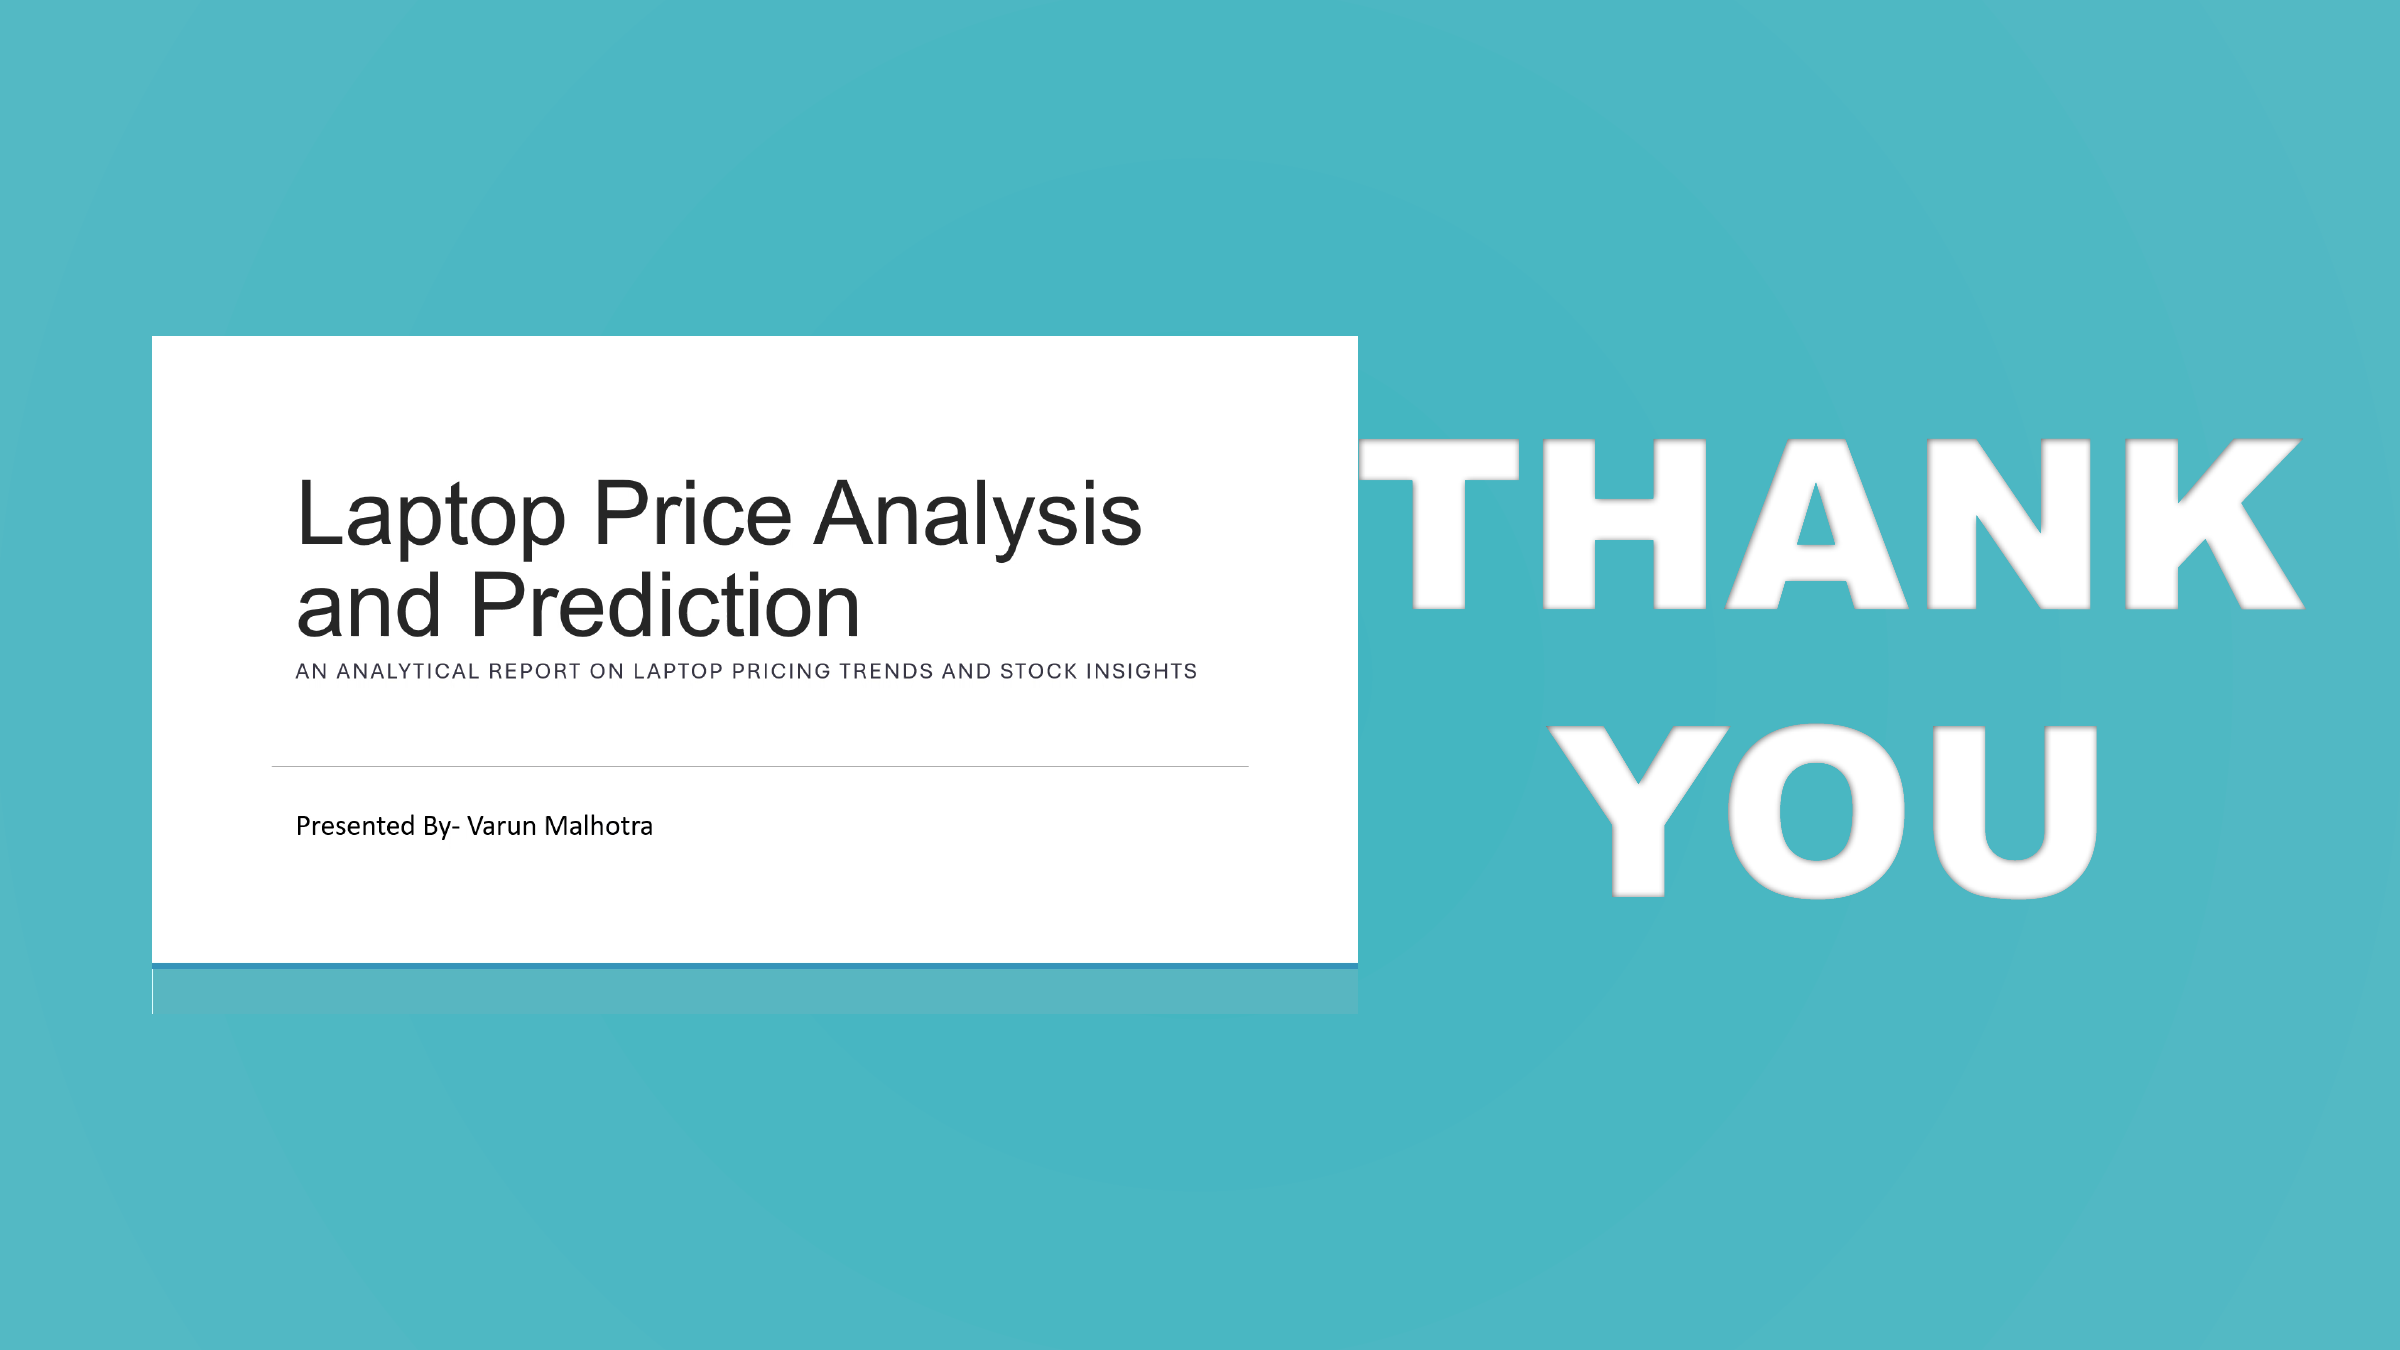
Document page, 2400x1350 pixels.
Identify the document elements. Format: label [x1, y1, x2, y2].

text_box [0, 0, 2400, 1350]
text_box [150, 334, 1359, 1015]
